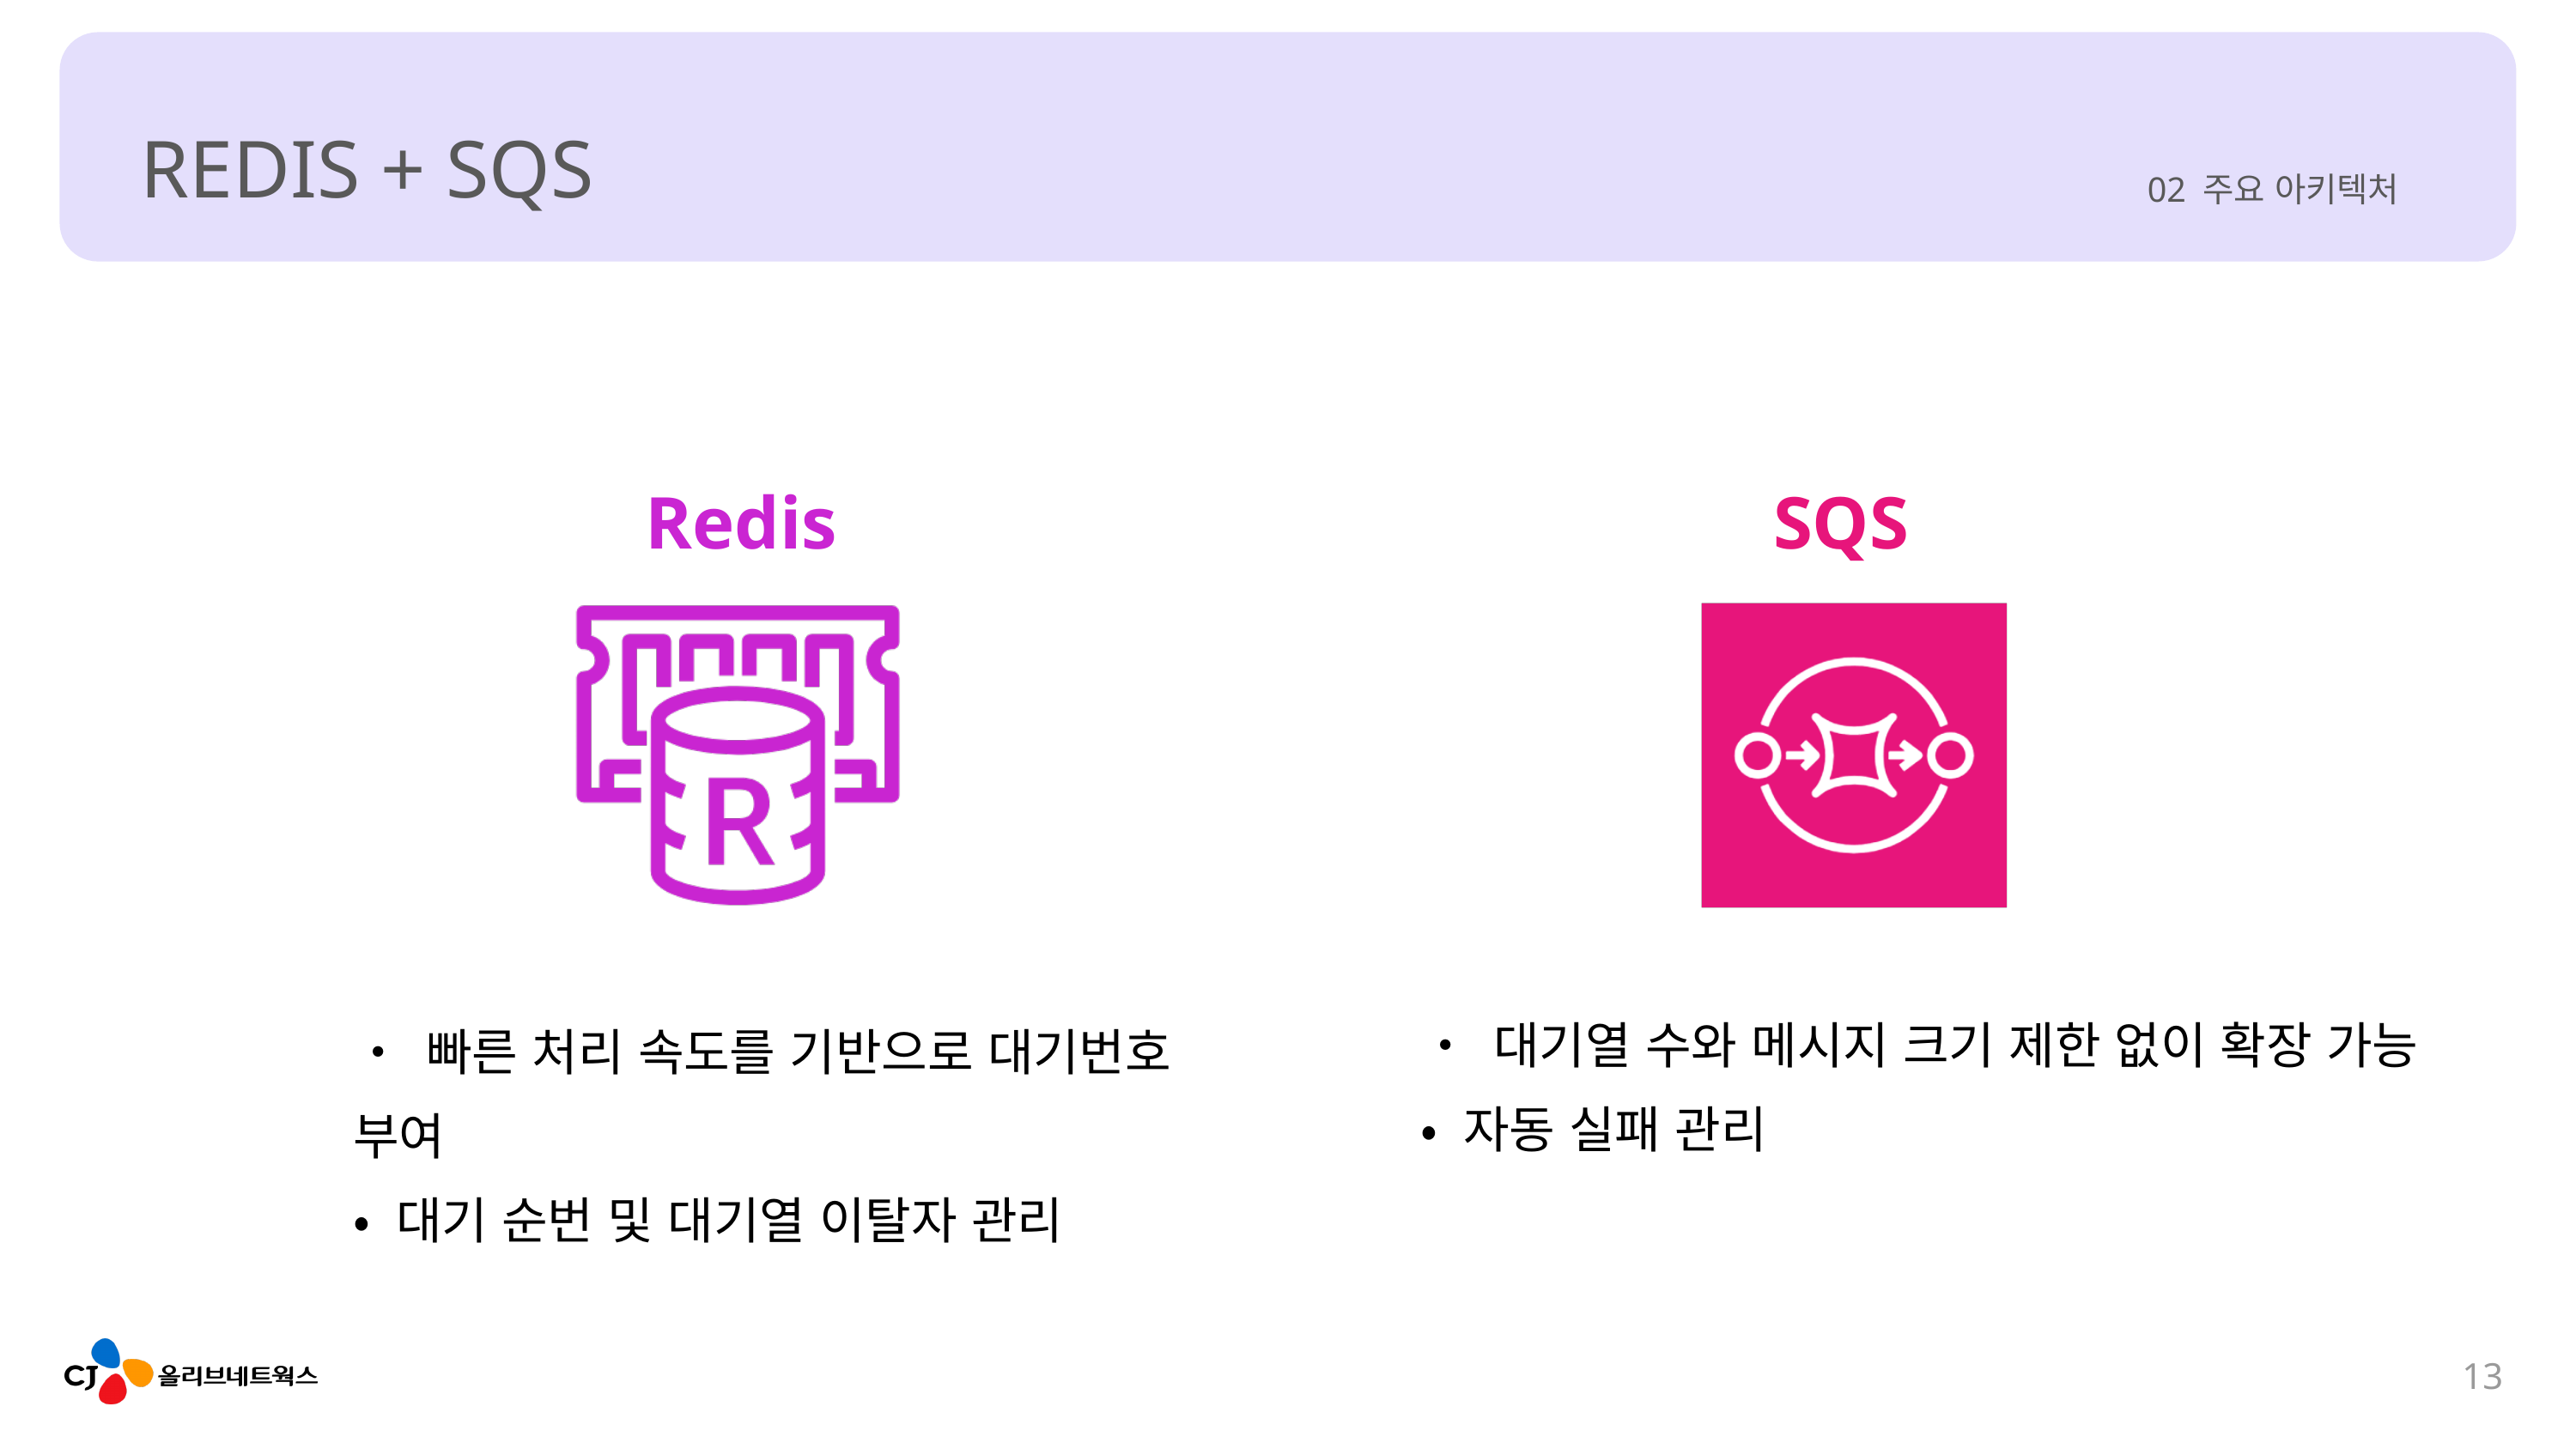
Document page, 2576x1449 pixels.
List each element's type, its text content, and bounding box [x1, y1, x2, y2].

text_box • 대기열 수와 메시지 크기 제한 없이 확장 가능 • 자동 실패 관리 [1407, 984, 2576, 1165]
picture [523, 562, 949, 949]
text_box • 빠른 처리 속도를 기반으로 대기번호 부여 • 대기 순번 및 대기열 이탈자 관리 [340, 990, 1285, 1340]
slide_number 13 [2215, 1352, 2517, 1404]
picture [1661, 562, 2048, 949]
text_box 02 주요 아키텍처 [2147, 166, 2445, 215]
text_box Redis [632, 471, 1025, 571]
picture [64, 1338, 318, 1404]
text_box SQS [1760, 471, 2153, 571]
text_box REDIS + SQS [127, 85, 1662, 246]
